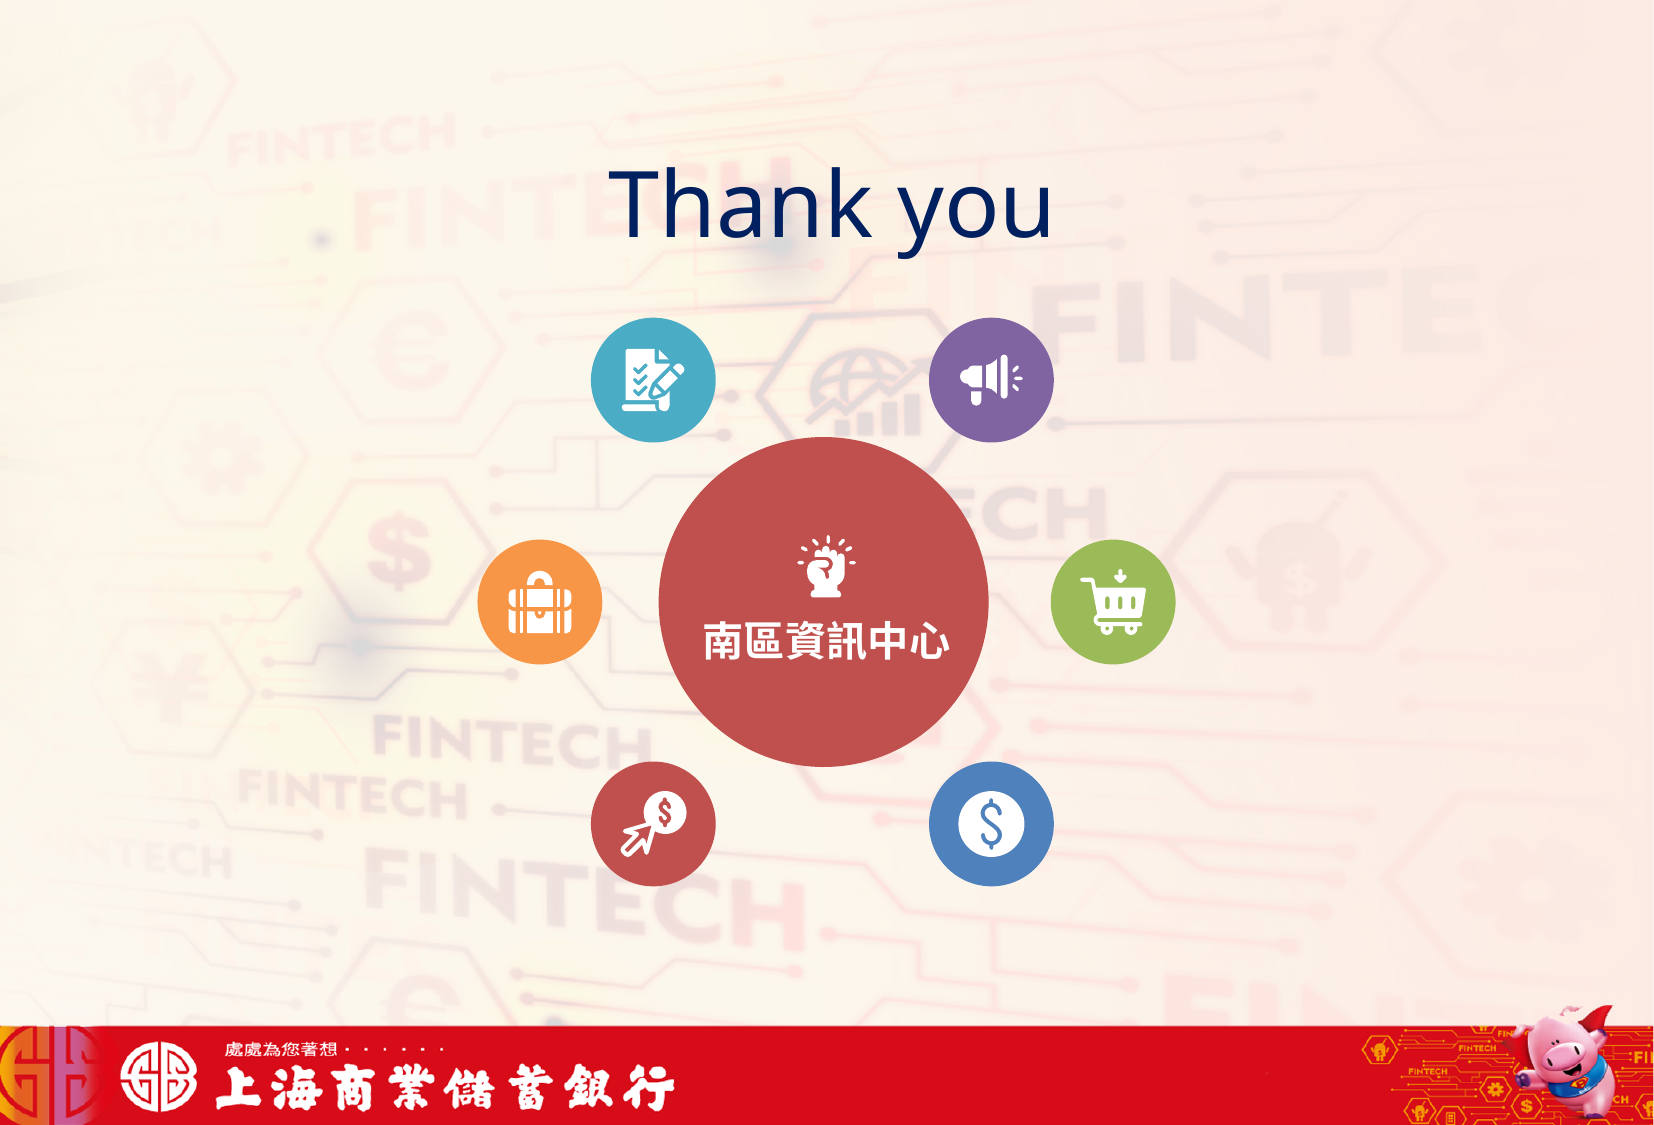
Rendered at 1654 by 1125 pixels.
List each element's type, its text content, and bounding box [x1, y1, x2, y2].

text_box 南區資訊中心 [673, 613, 980, 666]
picture [0, 0, 1654, 1125]
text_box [621, 348, 686, 412]
text_box [590, 761, 716, 887]
title Thank you [88, 76, 1577, 325]
text_box [928, 761, 1054, 887]
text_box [959, 354, 1024, 406]
text_box [658, 437, 989, 768]
text_box [477, 539, 603, 665]
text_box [508, 570, 572, 634]
text_box [620, 790, 687, 858]
text_box [1050, 539, 1176, 665]
text_box [958, 791, 1025, 857]
text_box [928, 317, 1054, 443]
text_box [796, 534, 857, 598]
text_box [590, 317, 716, 443]
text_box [1079, 568, 1147, 636]
